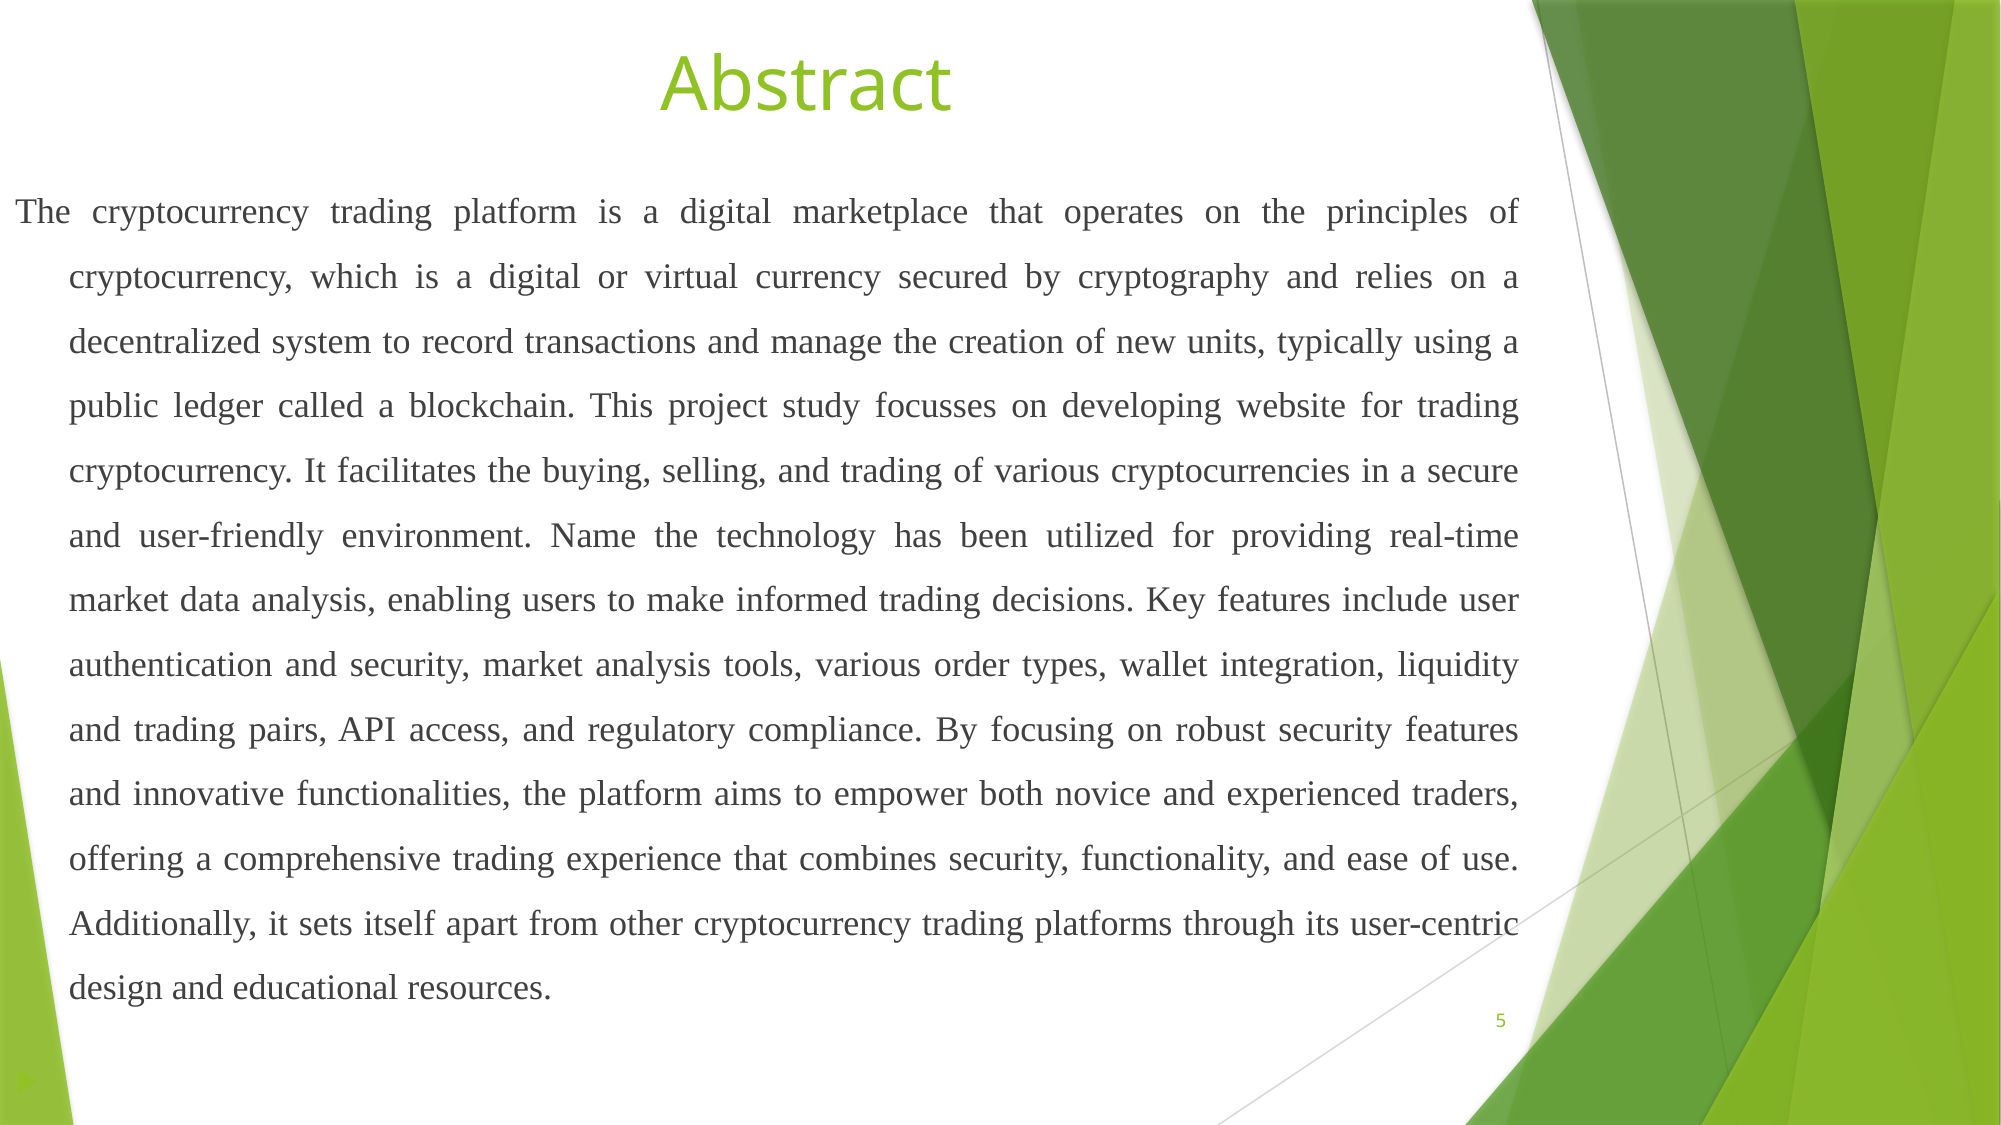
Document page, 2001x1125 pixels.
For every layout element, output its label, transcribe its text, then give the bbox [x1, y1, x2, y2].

list The cryptocurrency trading platform is a digital marketplace that operates on the principles of cryptocurrency, which is a digital or virtual currency secured by cryptography and relies on a decentralized system to record transactions and manage the creation of new units, typically using a public ledger called a blockchain. This project study focusses on developing website for trading cryptocurrency. It facilitates the buying, selling, and trading of various cryptocurrencies in a secure and user-friendly environment. Name the technology has been utilized for providing real-time market data analysis, enabling users to make informed trading decisions. Key features include user authentication and security, market analysis tools, various order types, wallet integration, liquidity and trading pairs, API access, and regulatory compliance. By focusing on robust security features and innovative functionalities, the platform aims to empower both novice and experienced traders, offering a comprehensive trading experience that combines security, functionality, and ease of use. Additionally, it sets itself apart from other cryptocurrency trading platforms through its user-centric design and educational resources. [0, 158, 1538, 1125]
slide_number 5 [1409, 991, 1522, 1051]
title Abstract [111, 28, 1522, 158]
